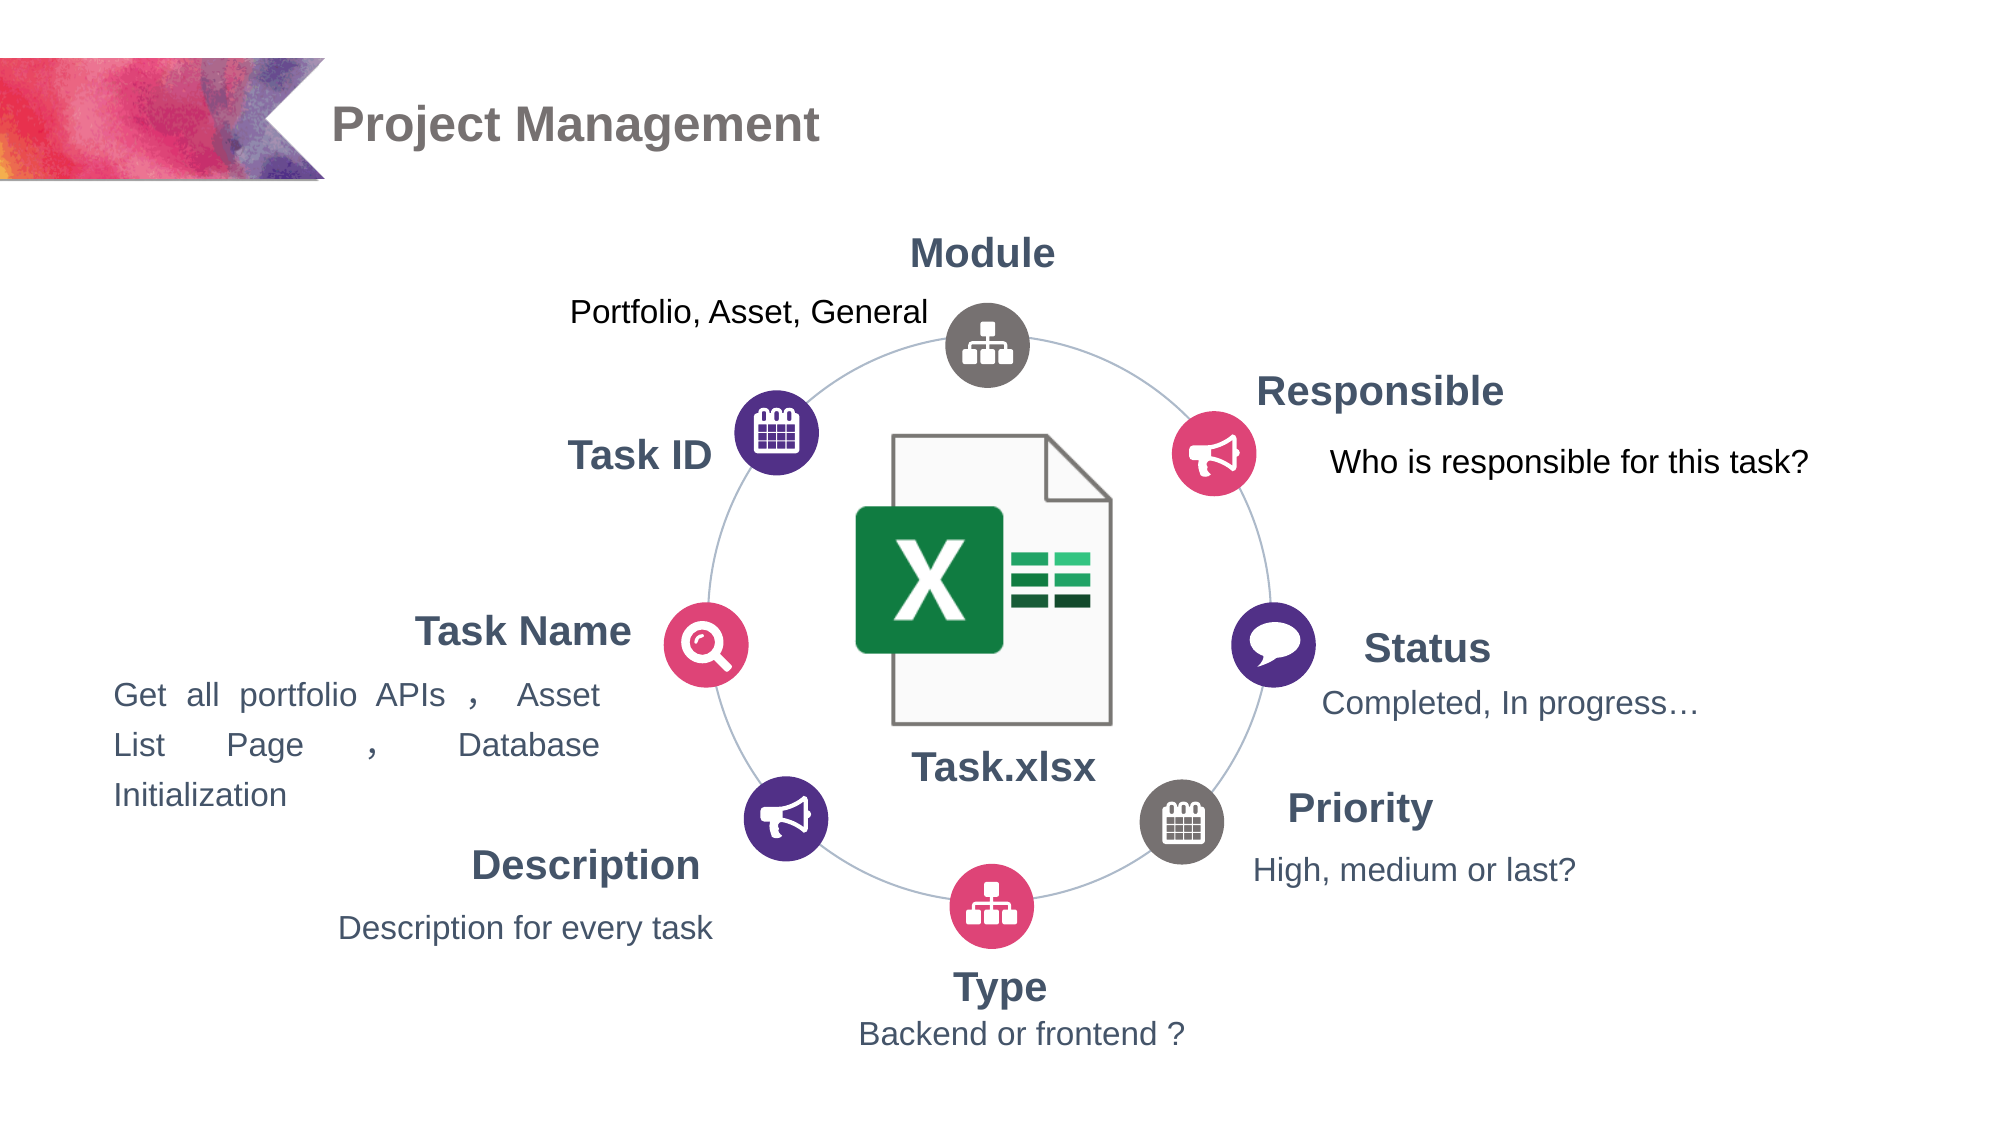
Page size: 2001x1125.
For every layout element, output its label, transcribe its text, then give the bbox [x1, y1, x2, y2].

text_box Module [908, 225, 1056, 277]
text_box [966, 881, 1018, 925]
text_box Task ID [392, 428, 713, 479]
text_box Task.xlsx [775, 740, 1097, 791]
text_box Completed, In progress… [1321, 680, 1838, 721]
text_box Description for every task [337, 896, 882, 947]
text_box [1139, 779, 1225, 865]
text_box [1231, 602, 1316, 688]
text_box Portfolio, Asset, General [555, 283, 970, 338]
text_box Get all portfolio APIs，Asset List Page，Database Initialization [113, 663, 601, 814]
text_box Project Management [329, 83, 836, 159]
text_box [962, 321, 1014, 365]
text_box Backend or frontend ? [858, 1012, 1241, 1053]
text_box [1171, 411, 1257, 497]
text_box Priority [1287, 781, 1608, 832]
text_box Status [1363, 621, 1685, 672]
text_box [807, 338, 1271, 899]
text_box Description [471, 838, 792, 889]
text_box [760, 795, 812, 838]
text_box Task Name [311, 604, 633, 655]
text_box [945, 302, 1030, 388]
text_box [753, 407, 800, 454]
text_box [1249, 622, 1301, 667]
text_box [743, 777, 829, 861]
text_box [663, 602, 749, 688]
text_box [1189, 434, 1240, 477]
text_box [708, 446, 820, 784]
picture [823, 413, 1151, 737]
text_box High, medium or last? [1252, 847, 1761, 888]
text_box Type [953, 959, 1274, 1010]
text_box Responsible [1256, 364, 1577, 415]
text_box Who is responsible for this task? [1315, 432, 1865, 488]
text_box [949, 863, 1035, 949]
text_box [681, 621, 732, 672]
picture [0, 58, 326, 179]
text_box [1162, 801, 1205, 845]
text_box [734, 390, 818, 476]
